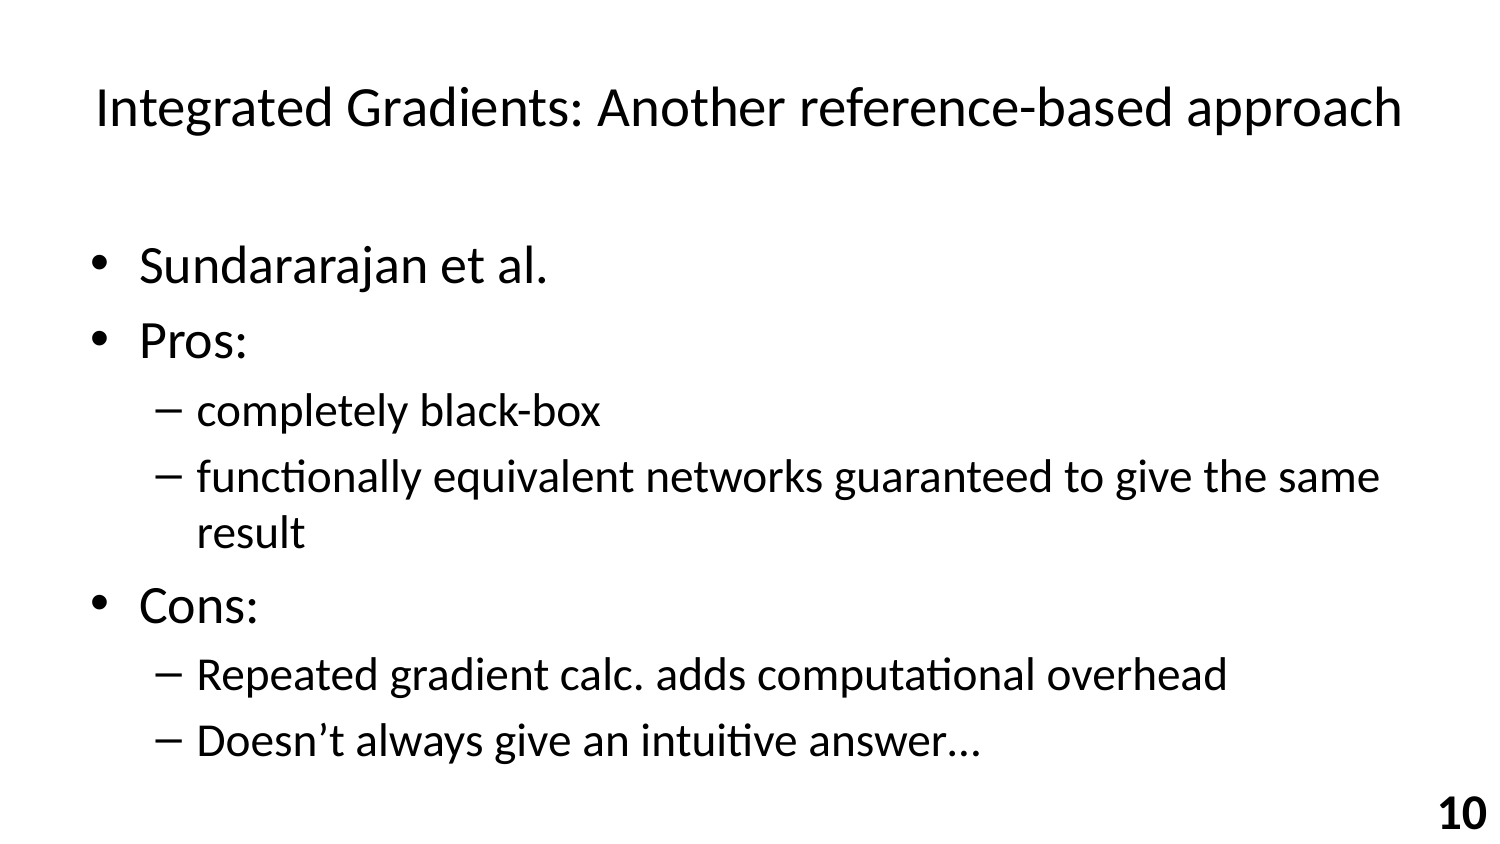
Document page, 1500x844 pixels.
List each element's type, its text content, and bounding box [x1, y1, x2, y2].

title Integrated Gradients: Another reference-based approach [75, 33, 1425, 175]
list Sundararajan et al. Pros: completely black-box functionally equivalent networks guaranteed to give the same result Cons: Repeated gradient calc. adds computational overhead Doesn’t always give an intuitive answer… [75, 221, 1425, 779]
text_box 10 [1421, 772, 1500, 844]
